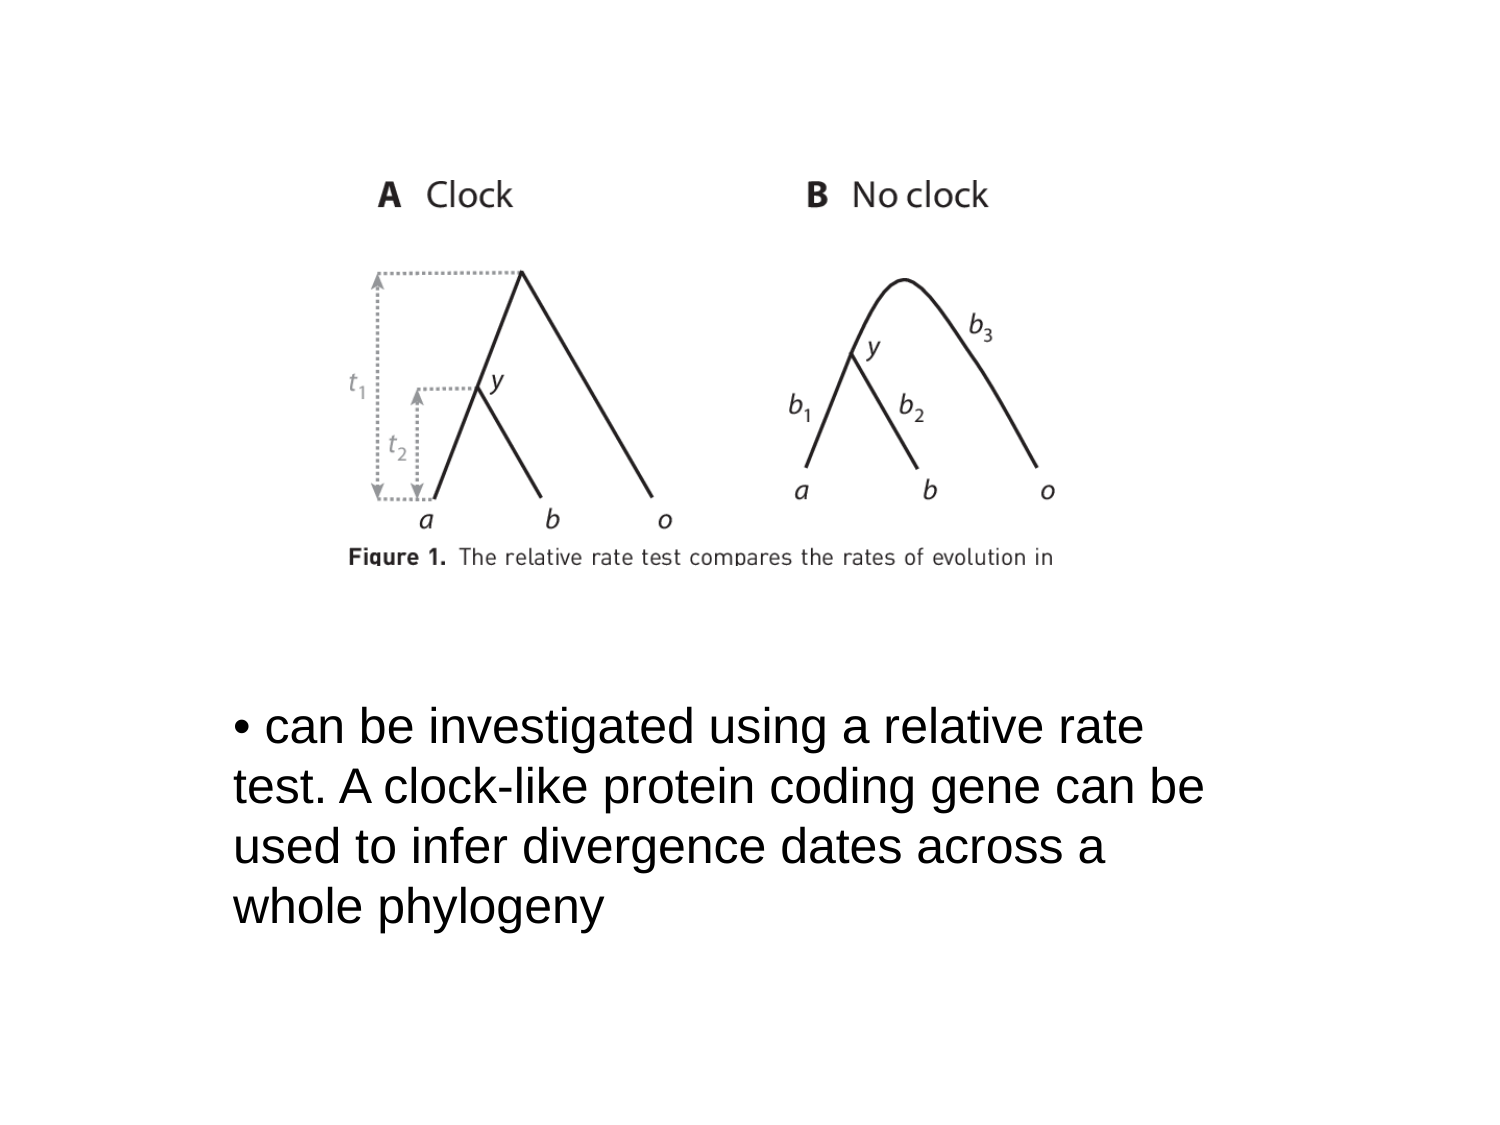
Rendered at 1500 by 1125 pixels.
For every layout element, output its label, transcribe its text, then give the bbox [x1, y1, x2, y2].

text_box • can be investigated using a relative rate test. A clock-like protein coding gene can be used to infer divergence dates across a whole phylogeny [218, 686, 1255, 941]
picture [348, 180, 1055, 567]
